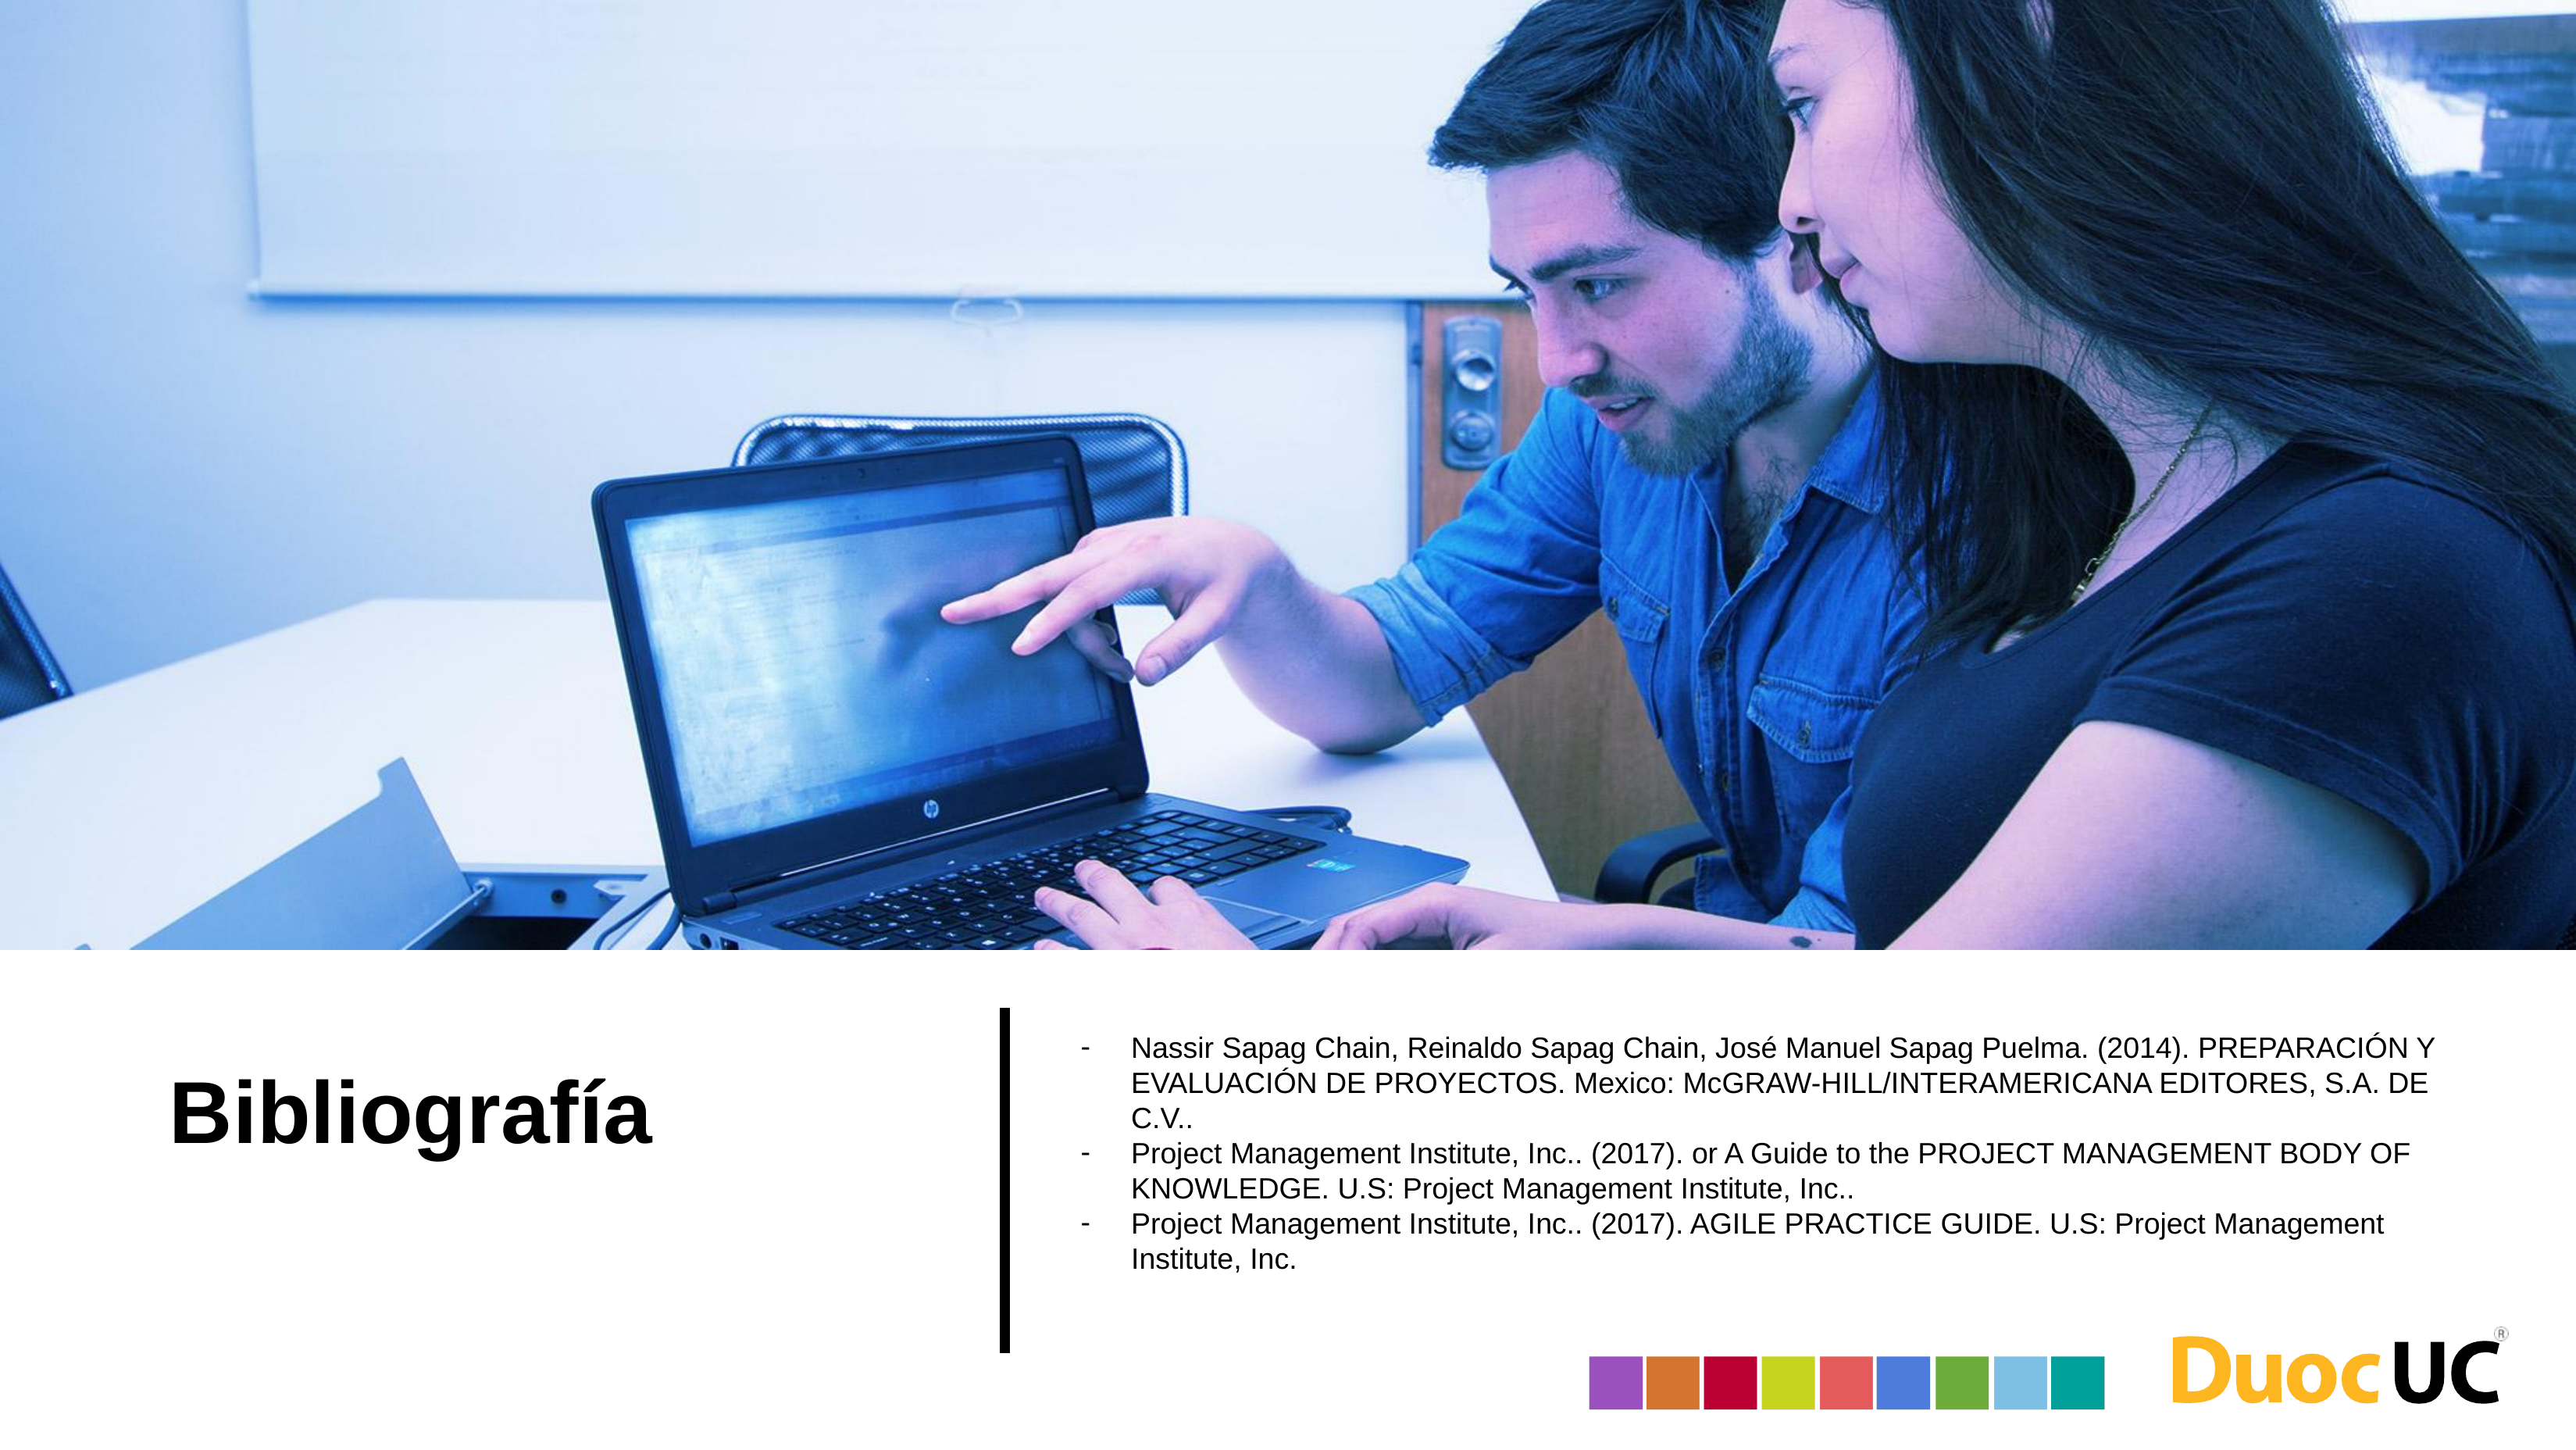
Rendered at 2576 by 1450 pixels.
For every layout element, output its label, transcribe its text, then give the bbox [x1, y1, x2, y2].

picture [0, 0, 2576, 950]
picture [2494, 1327, 2509, 1341]
picture [1579, 1327, 2121, 1434]
title Bibliografía [169, 1055, 944, 1298]
text_box Nassir Sapag Chain, Reinaldo Sapag Chain, José Manuel Sapag Puelma. (2014). PREPARACIÓN Y EVALUACIÓN DE PROYECTOS. Mexico: McGRAW-HILL/INTERAMERICANA EDITORES, S.A. DE C.V.. Project Management Institute, Inc.. (2017). or A Guide to the PROJECT MANAGEMENT BODY OF KNOWLEDGE. U.S: Project Management Institute, Inc.. Project Management Institute, Inc.. (2017). AGILE PRACTICE GUIDE. U.S: Project Management Institute, Inc. [1061, 1017, 2483, 1288]
